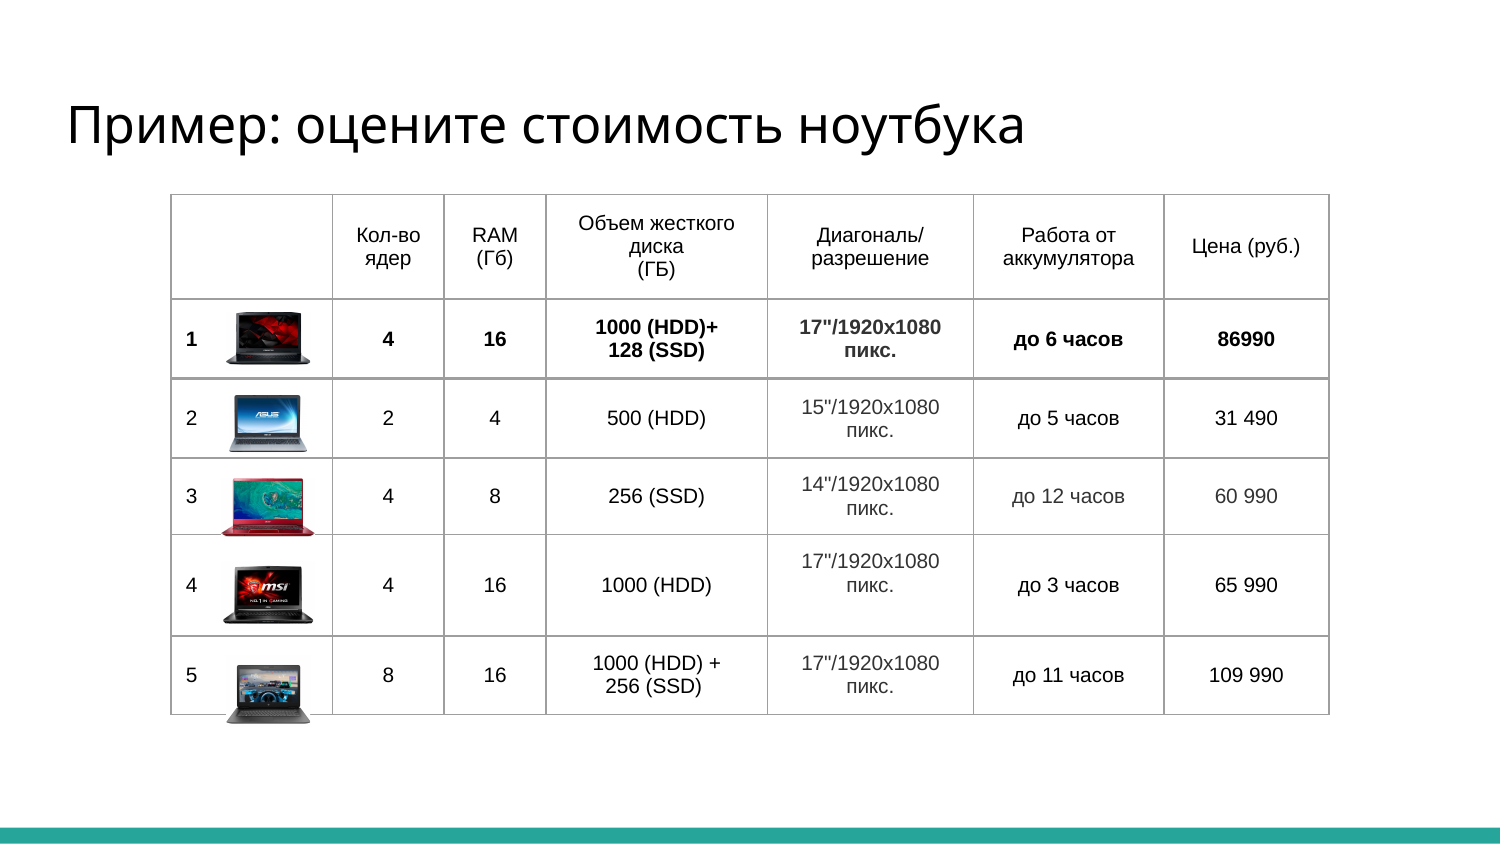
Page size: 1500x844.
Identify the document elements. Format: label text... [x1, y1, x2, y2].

table_cell 4 [333, 459, 443, 534]
table_header 17"/1920x1080 пикс. [768, 300, 973, 377]
picture [225, 654, 311, 727]
table_header до 5 часов [974, 380, 1163, 457]
table_cell 256 (SSD) [547, 459, 767, 534]
table_header 1000 (HDD)+ 128 (SSD) [547, 300, 767, 377]
table_cell 1000 (HDD) [547, 535, 767, 635]
table_header Цена (руб.) [1165, 195, 1328, 298]
table_header 31 490 [1165, 380, 1328, 457]
table_header 1 [172, 300, 332, 377]
table_header Работа от аккумулятора [974, 195, 1163, 298]
table_cell 8 [333, 637, 443, 714]
table_cell 8 [445, 459, 545, 534]
picture [221, 561, 316, 631]
table_header до 6 часов [974, 300, 1163, 377]
table_header [172, 195, 332, 298]
table_cell 16 [445, 637, 545, 714]
table_cell 65 990 [1165, 535, 1328, 635]
table_cell 4 [333, 535, 443, 635]
table_cell 60 990 [1165, 459, 1328, 534]
table_header 15"/1920x1080 пикс. [768, 380, 973, 457]
table_cell 17"/1920x1080 пикс. [768, 535, 973, 635]
table_cell 16 [445, 535, 545, 635]
picture [225, 311, 311, 371]
table_cell до 3 часов [974, 535, 1163, 635]
table_cell 109 990 [1165, 637, 1328, 714]
table_cell 17"/1920x1080 пикс. [768, 637, 973, 714]
table_cell 1000 (HDD) + 256 (SSD) [547, 637, 767, 714]
table_header Объем жесткого диска (ГБ) [547, 195, 767, 298]
picture [229, 394, 308, 454]
table_cell 14"/1920x1080 пикс. [768, 459, 973, 534]
table_cell до 11 часов [974, 637, 1163, 714]
picture [221, 478, 316, 538]
table_cell 4 [172, 535, 332, 635]
table_header 86990 [1165, 300, 1328, 377]
table_header Кол-во ядер [333, 195, 443, 298]
table_header 4 [445, 380, 545, 457]
table_cell до 12 часов [974, 459, 1163, 534]
table_cell 5 [172, 637, 332, 714]
table_header 500 (HDD) [547, 380, 767, 457]
table_header 2 [172, 380, 332, 457]
table_header 2 [333, 380, 443, 457]
table_header 16 [445, 300, 545, 377]
table_header 4 [333, 300, 443, 377]
table_header RAM (Гб) [445, 195, 545, 298]
table_header Диагональ/ разрешение [768, 195, 973, 298]
title Пример: оцените стоимость ноутбука [51, 72, 1449, 174]
table_cell 3 [172, 459, 332, 534]
